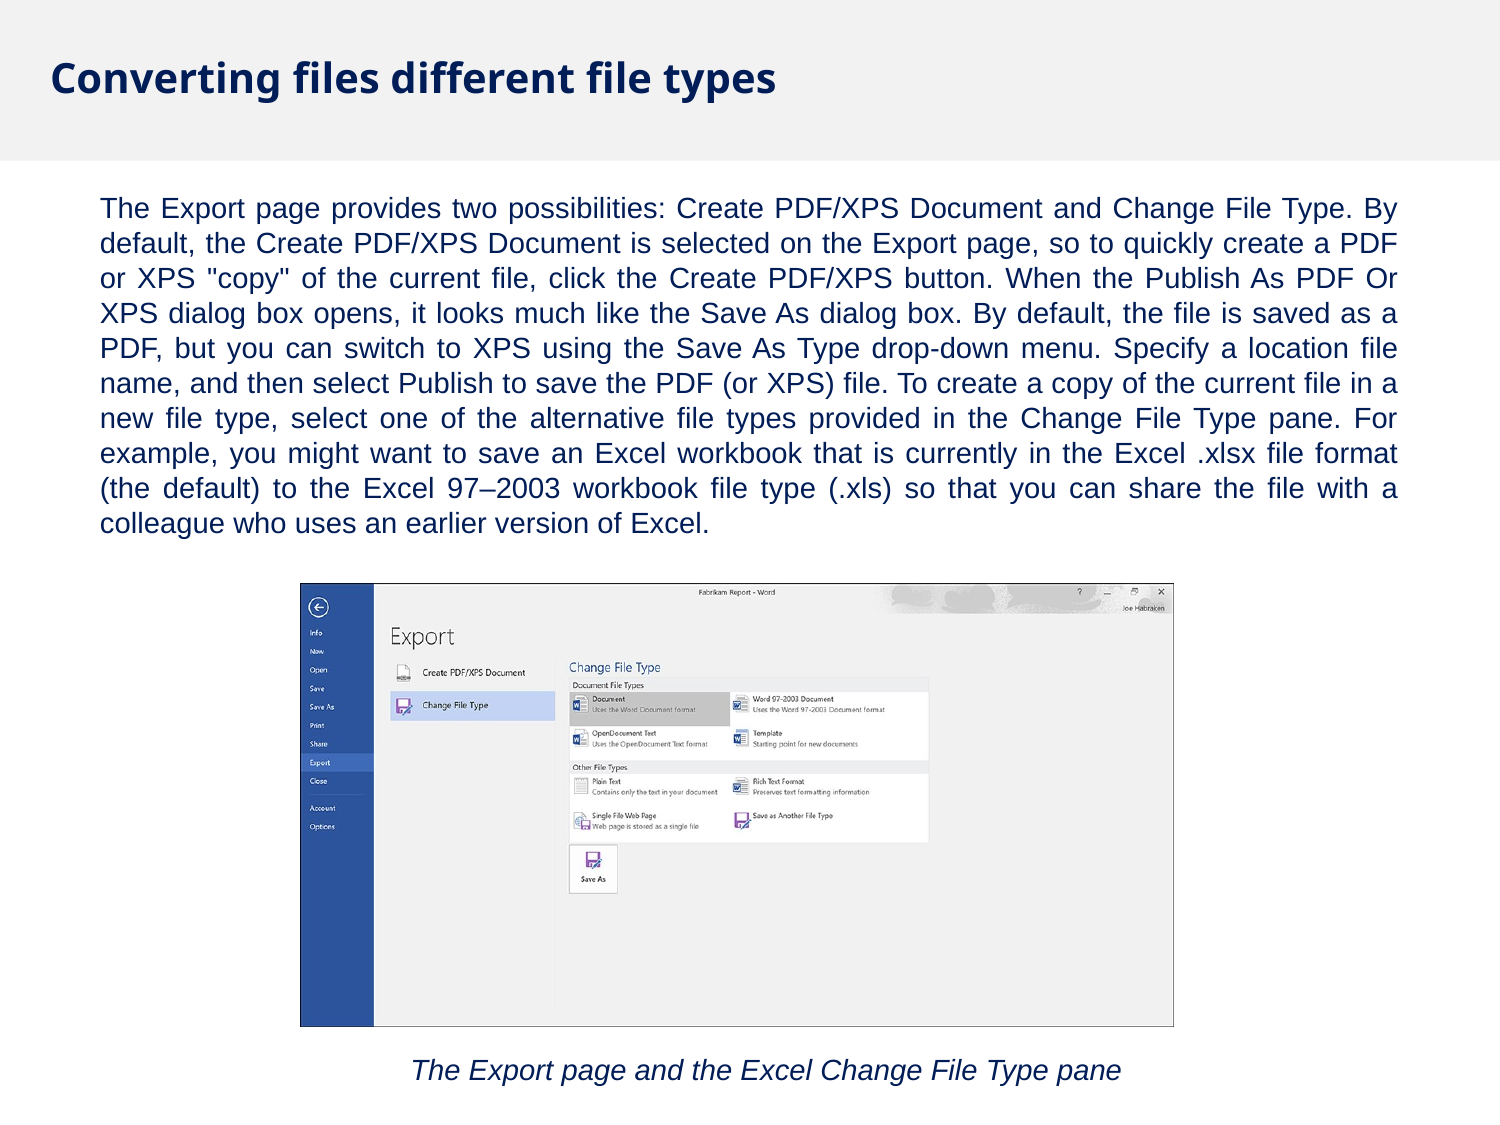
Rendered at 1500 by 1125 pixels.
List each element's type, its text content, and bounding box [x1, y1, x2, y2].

text_box The Export page and the Excel Change File Type pane [395, 1043, 1139, 1094]
title Converting files different file types [50, 50, 1038, 240]
picture [299, 583, 1175, 1028]
text_box The Export page provides two possibilities: Create PDF/XPS Document and Change File Type. By default, the Create PDF/XPS Document is selected on the Export page, so to quickly create a PDF or XPS "copy" of the current file, click the Create PDF/XPS button. When the Publish As PDF Or XPS dialog box opens, it looks much like the Save As dialog box. By default, the file is saved as a PDF, but you can switch to XPS using the Save As Type drop-down menu. Specify a location file name, and then select Publish to save the PDF (or XPS) file. To create a copy of the current file in a new file type, select one of the alternative file types provided in the Change File Type pane. For example, you might want to save an Excel workbook that is currently in the Excel .xlsx file format (the default) to the Excel 97–2003 workbook file type (.xls) so that you can share the file with a colleague who uses an earlier version of Excel. [99, 187, 1400, 585]
